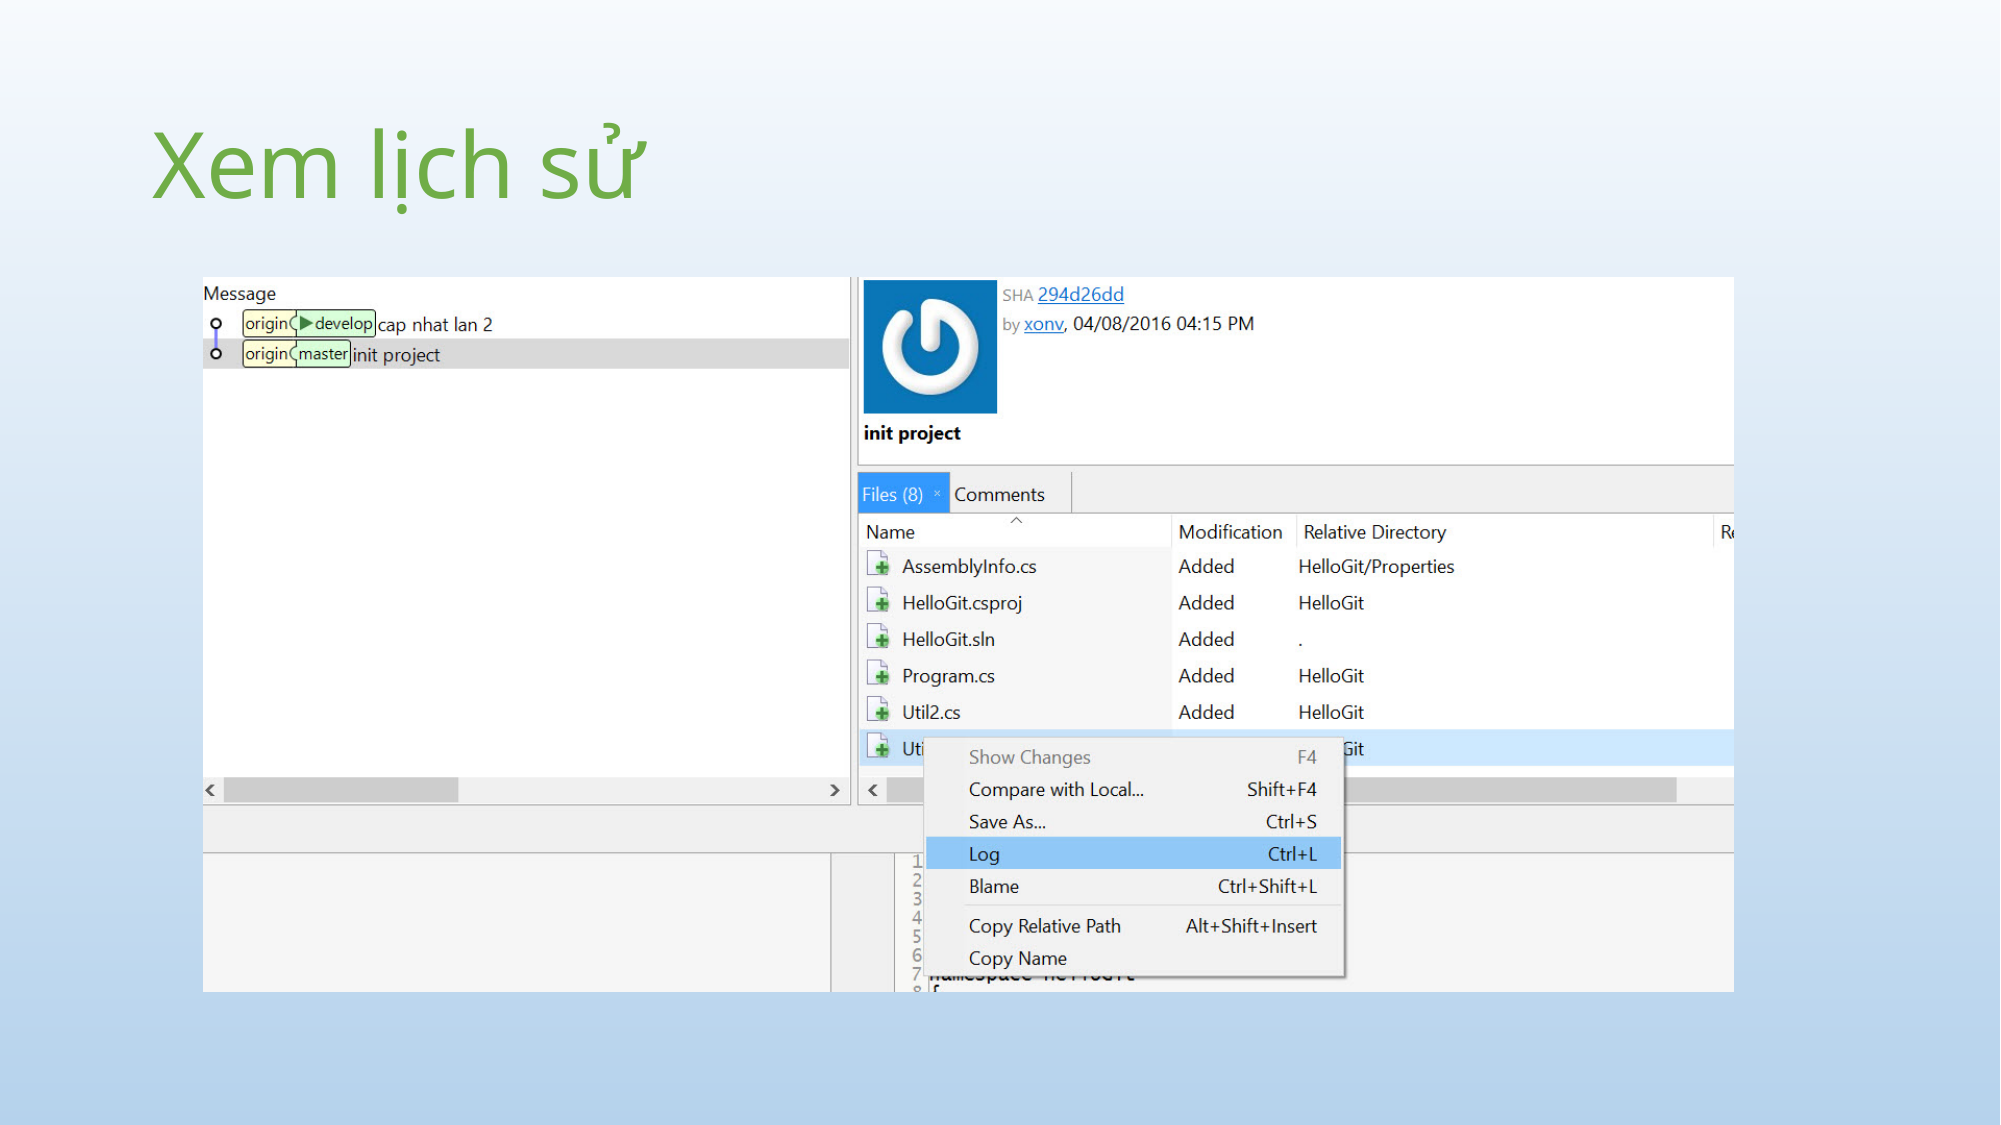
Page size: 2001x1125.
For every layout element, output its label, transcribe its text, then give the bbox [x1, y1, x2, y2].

picture [203, 277, 1734, 992]
title Xem lịch sử [137, 59, 1863, 278]
